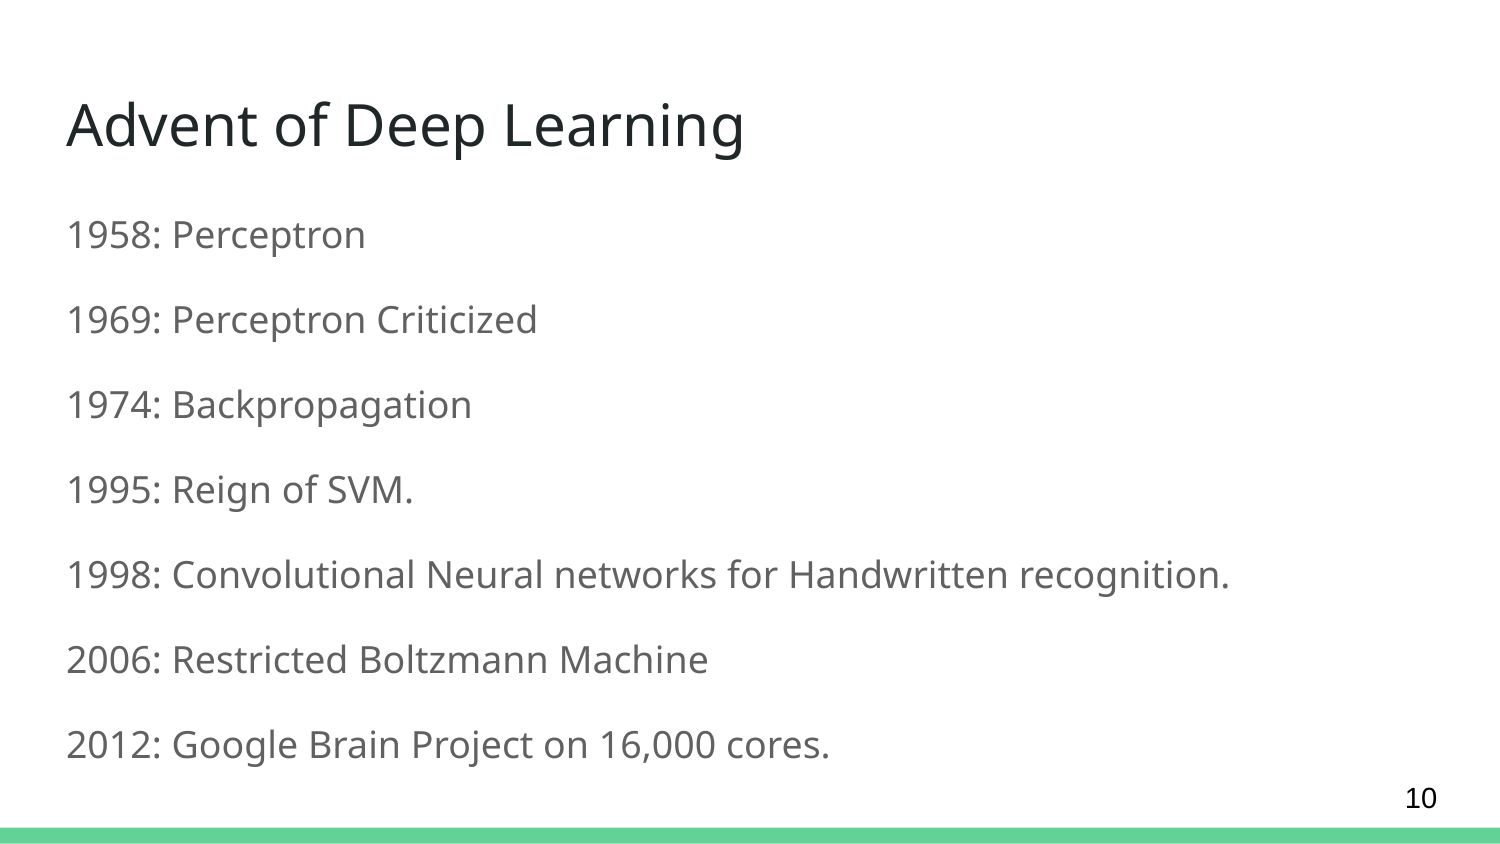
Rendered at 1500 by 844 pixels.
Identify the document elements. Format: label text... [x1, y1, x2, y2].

slide_number 10 [1389, 764, 1480, 830]
title Advent of Deep Learning [51, 72, 1449, 167]
list 1958: Perceptron 1969: Perceptron Criticized 1974: Backpropagation 1995: Reign of SVM. 1998: Convolutional Neural networks for Handwritten recognition. 2006: Restricted Boltzmann Machine 2012: Google Brain Project on 16,000 cores. [51, 189, 1449, 750]
